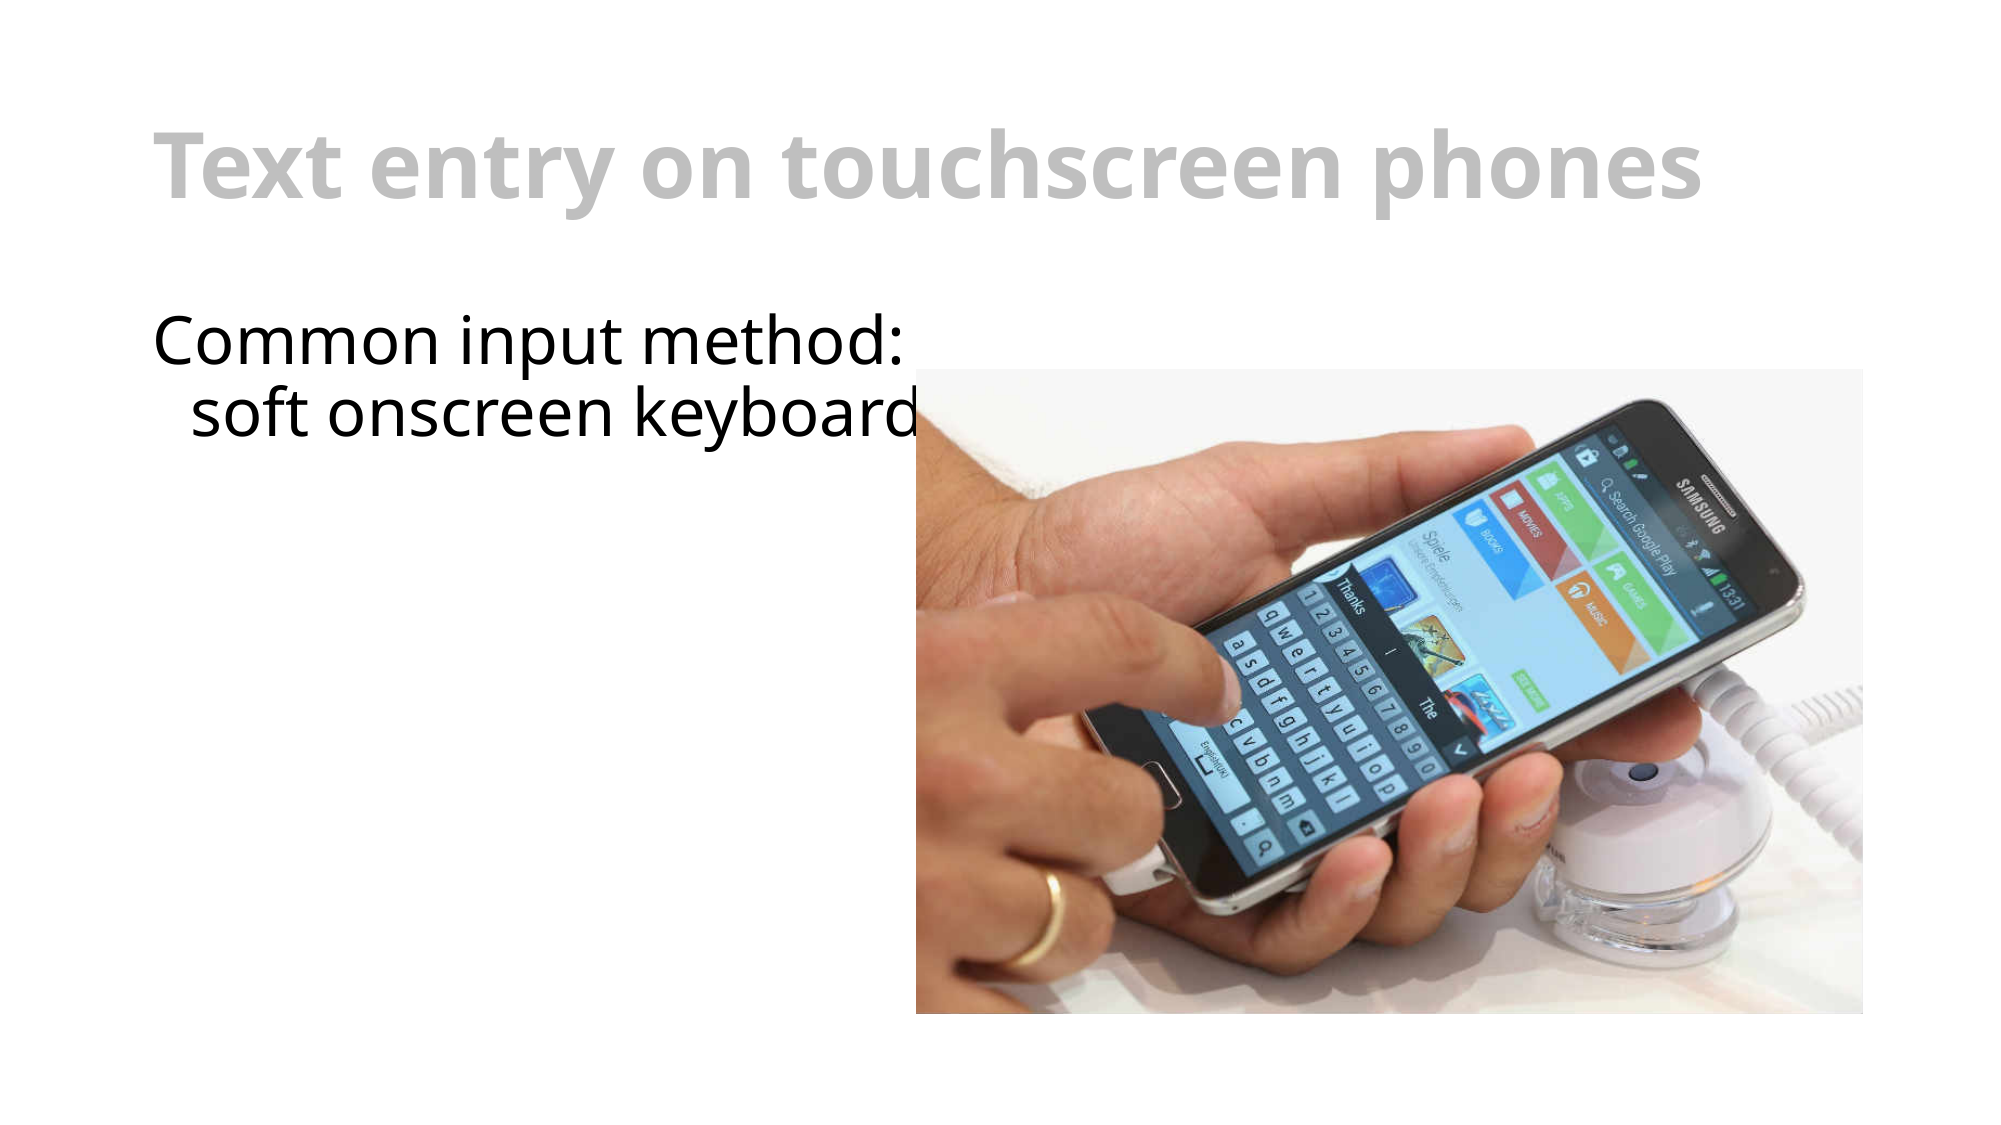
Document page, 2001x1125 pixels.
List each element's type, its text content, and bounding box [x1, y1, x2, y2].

title Text entry on touchscreen phones [137, 59, 1863, 278]
list Common input method: soft onscreen keyboard [137, 299, 1863, 1014]
picture [916, 369, 1863, 1014]
